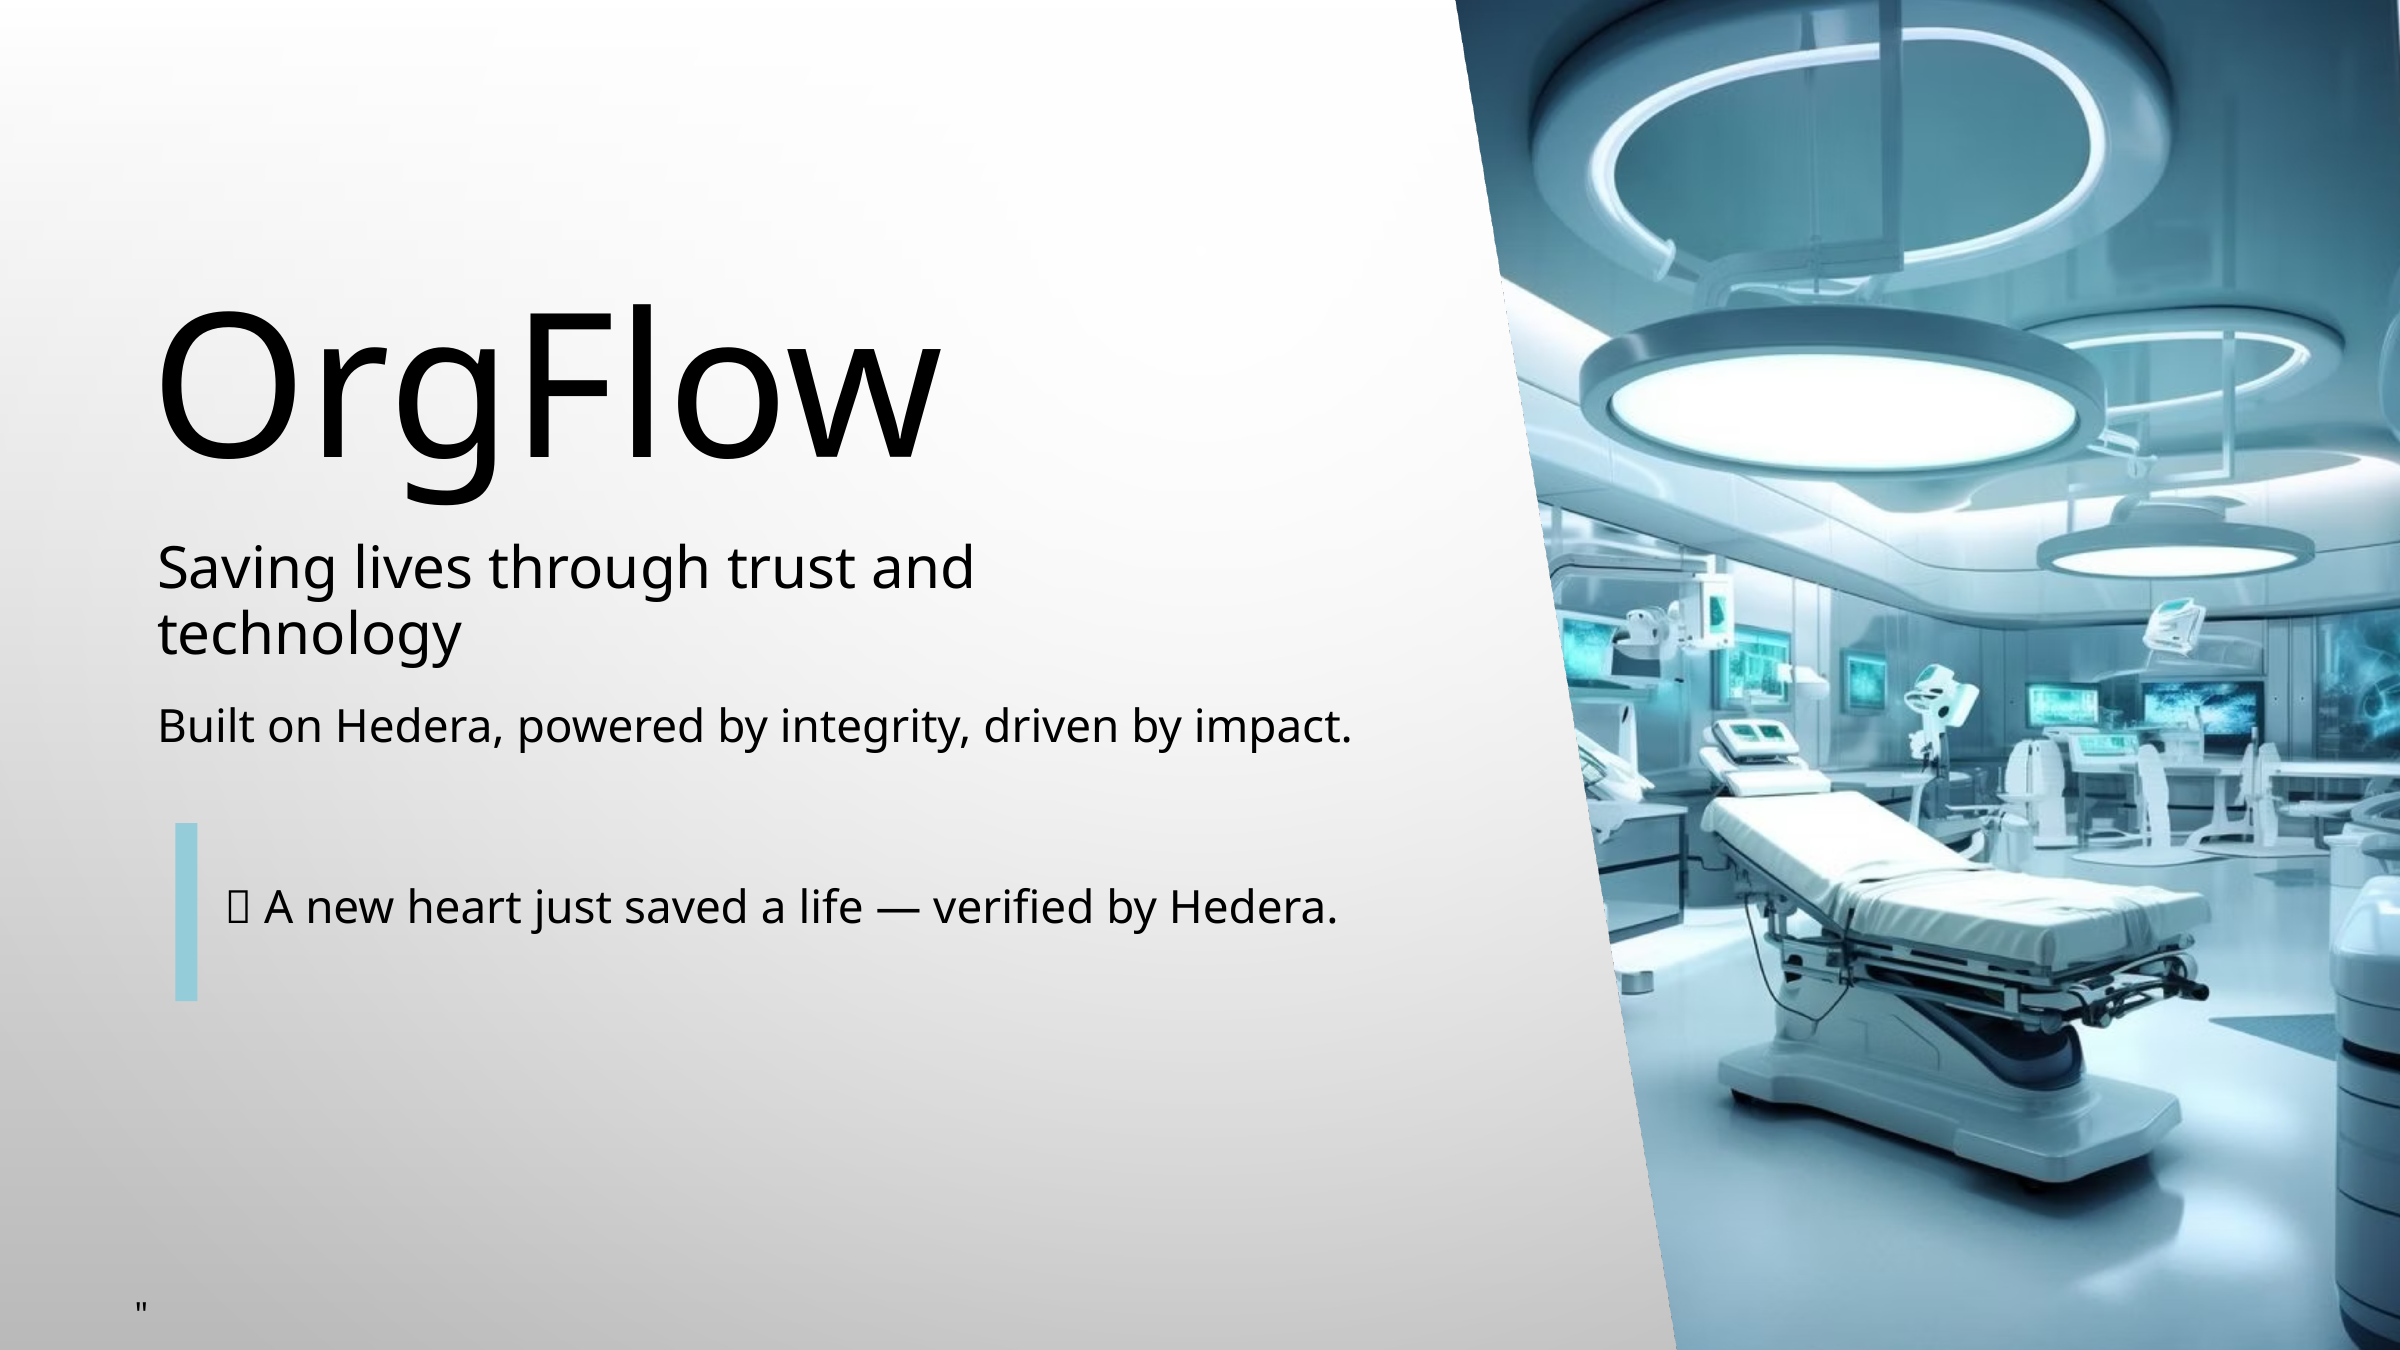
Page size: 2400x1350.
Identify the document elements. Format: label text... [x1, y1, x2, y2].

picture [0, 0, 2400, 1350]
text_box OrgFlow [150, 245, 1449, 498]
text_box [175, 823, 198, 1002]
text_box " [134, 1283, 1406, 1334]
text_box 💚 A new heart just saved a life — verified by Hedera. [224, 882, 1449, 934]
text_box Built on Hedera, powered by integrity, driven by impact. [157, 701, 1449, 753]
text_box Saving lives through trust and technology [157, 533, 1181, 601]
